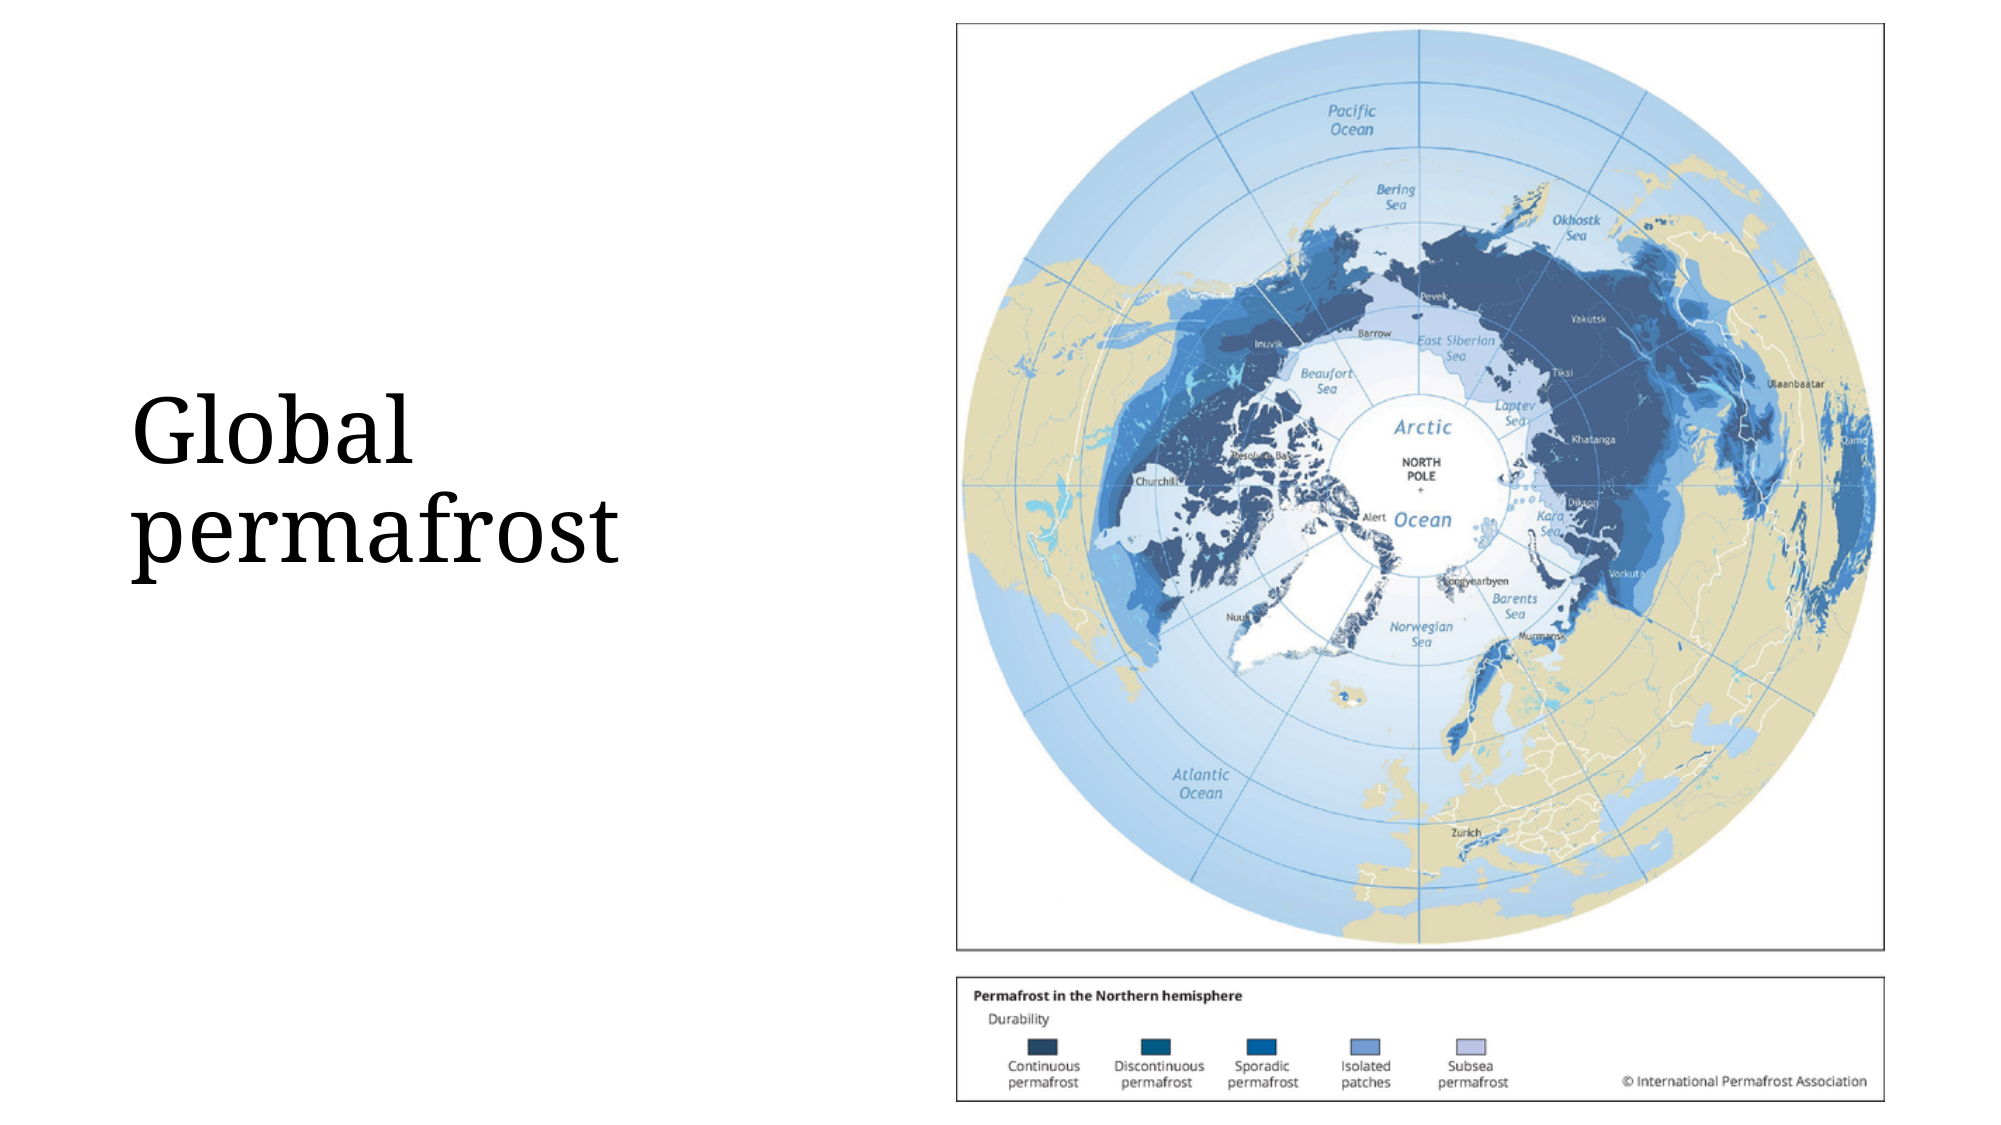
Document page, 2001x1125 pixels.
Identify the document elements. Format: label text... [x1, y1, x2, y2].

picture [956, 23, 1885, 1102]
title Global permafrost [115, 375, 818, 593]
